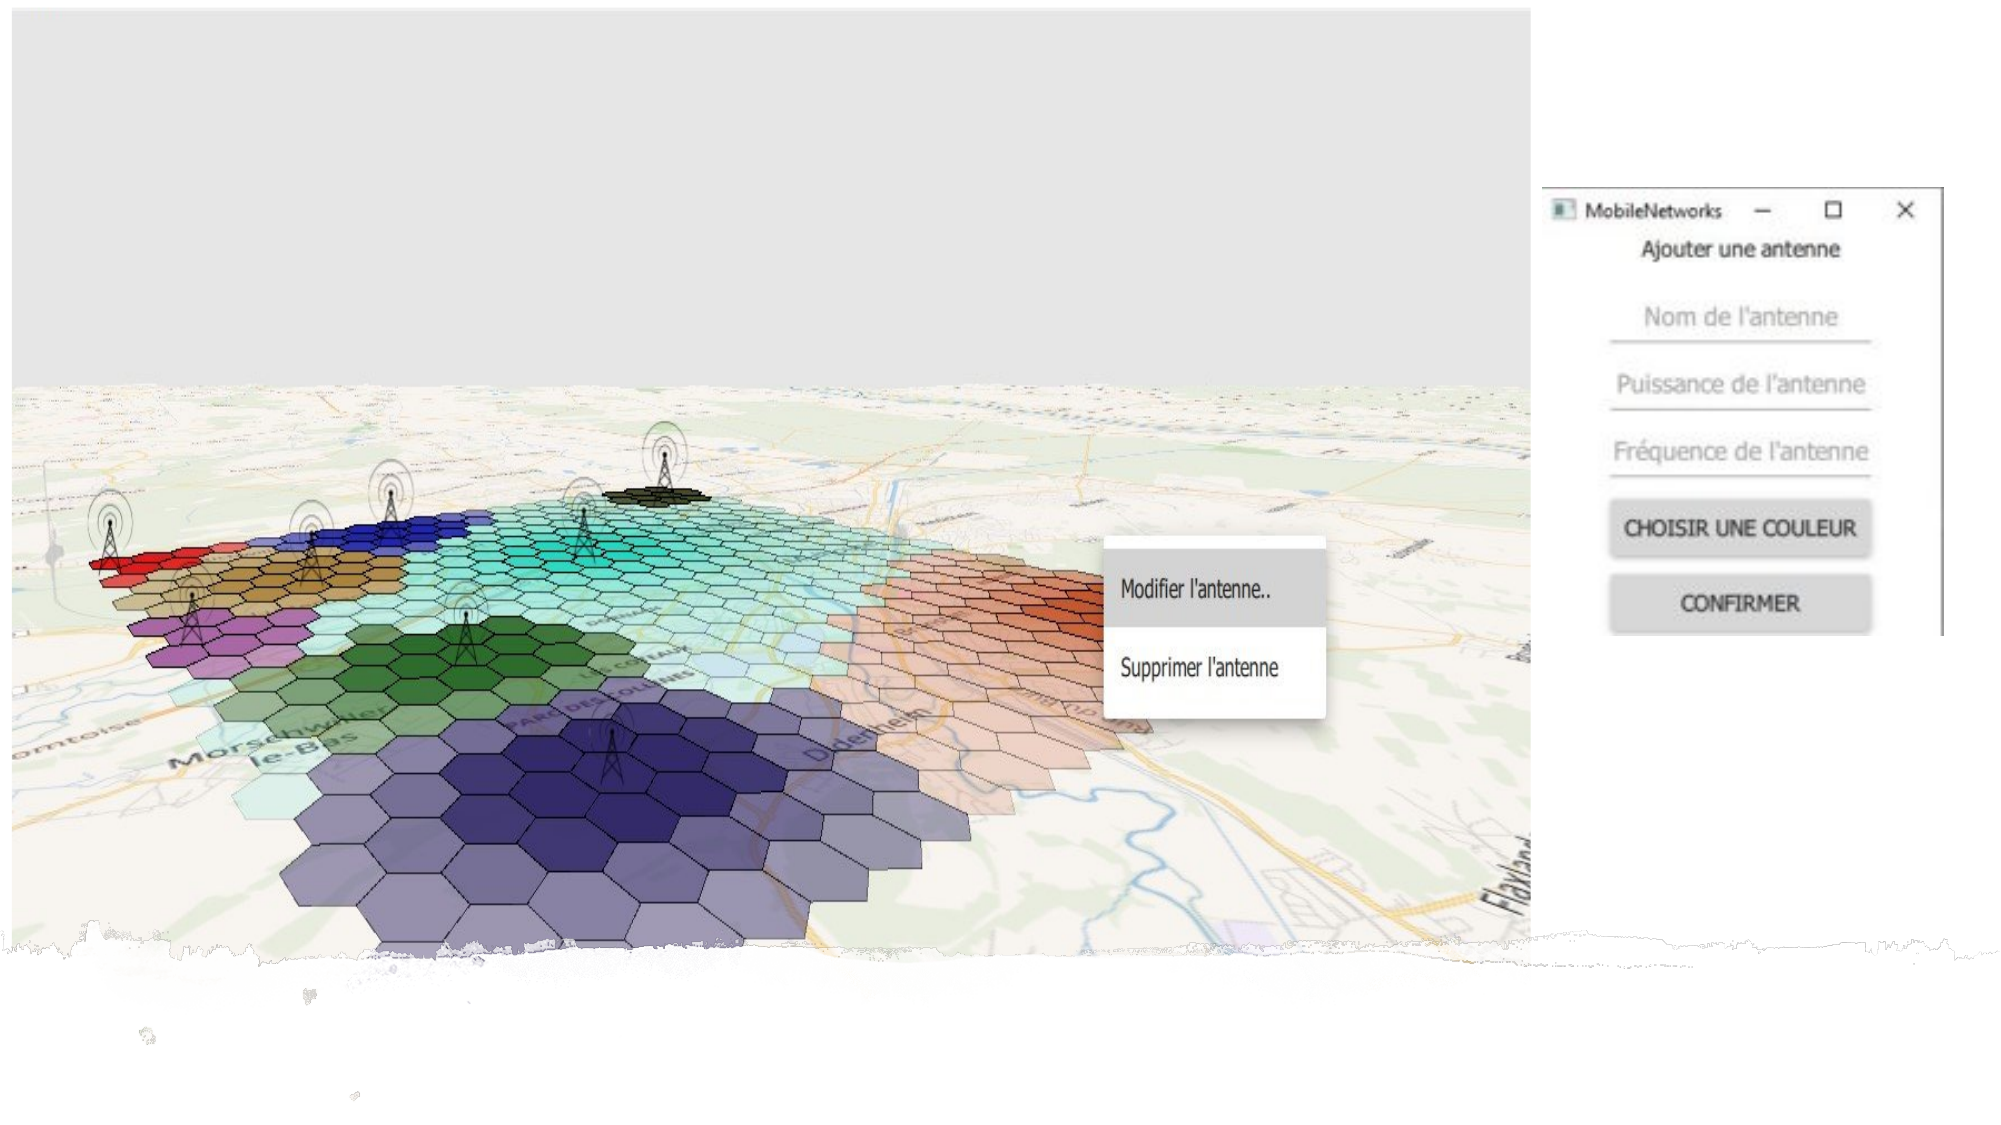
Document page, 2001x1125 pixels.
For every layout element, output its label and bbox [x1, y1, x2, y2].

picture [0, 187, 2000, 1125]
list [11, 7, 1531, 292]
